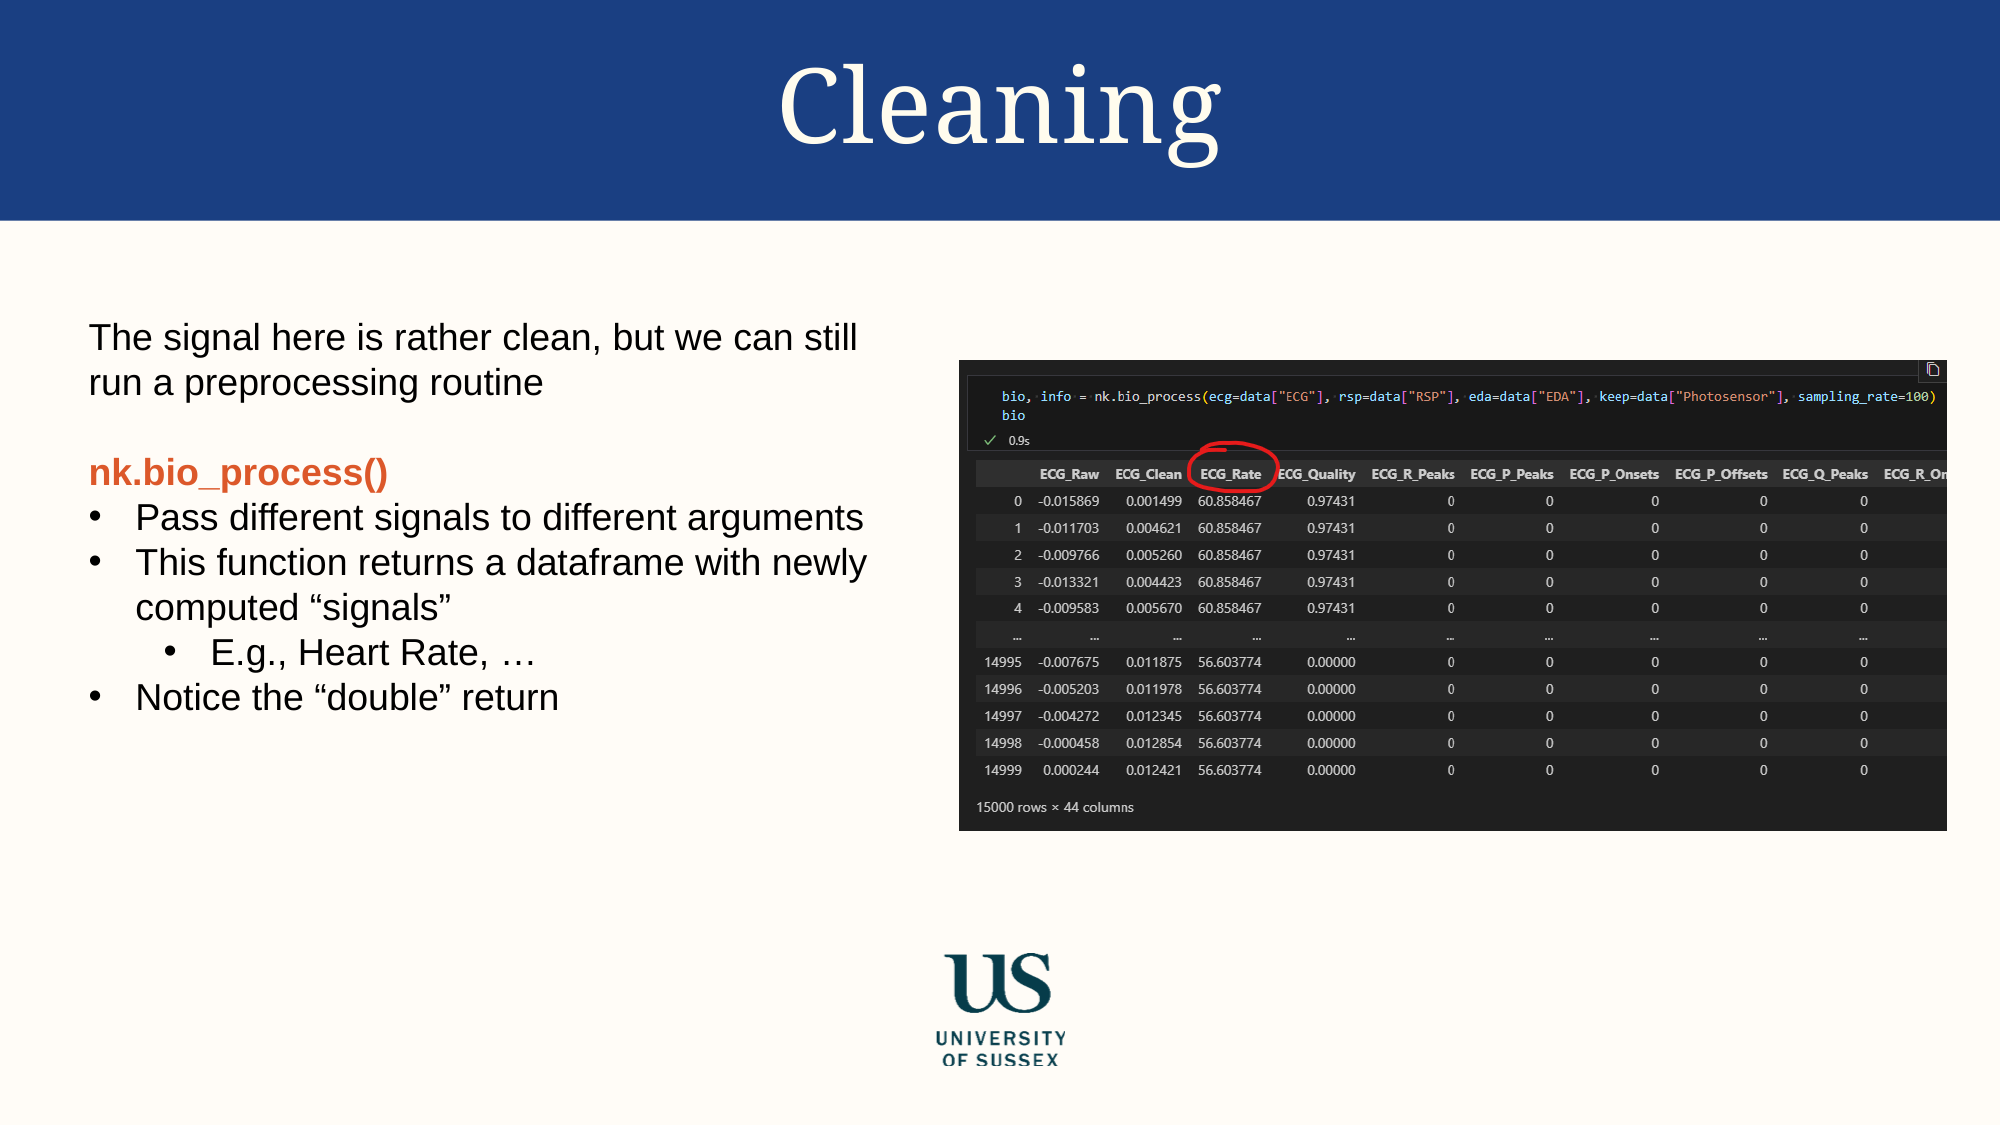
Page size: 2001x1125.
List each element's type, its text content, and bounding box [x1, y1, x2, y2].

text_box The signal here is rather clean, but we can still run a preprocessing routine nk.bio_process() Pass different signals to different arguments This function returns a dataframe with newly computed “signals” E.g., Heart Rate, … Notice the “double” return [73, 306, 923, 771]
title Cleaning [129, 46, 1871, 175]
picture [959, 360, 1947, 831]
picture [935, 951, 1065, 1066]
